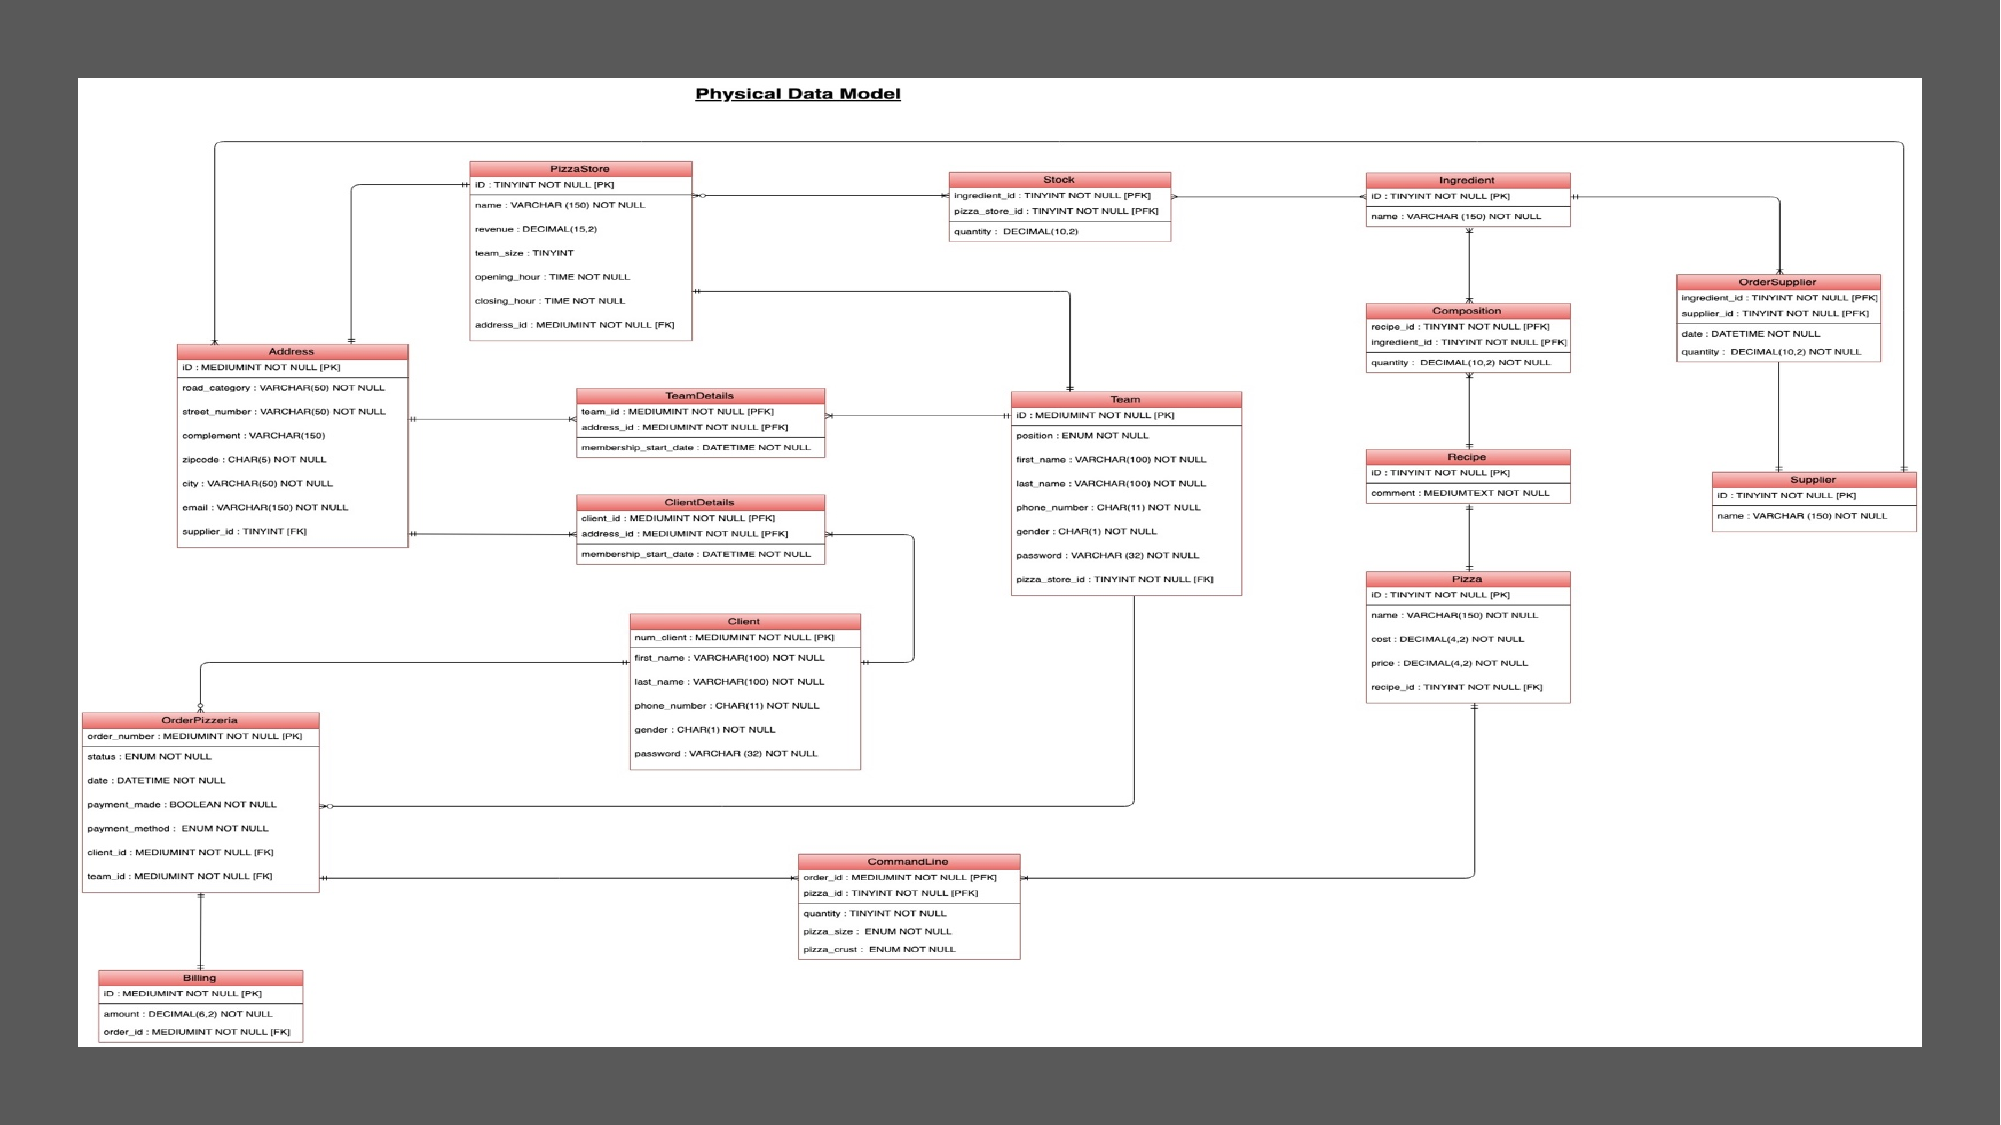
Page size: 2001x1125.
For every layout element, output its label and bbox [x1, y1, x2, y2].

list [78, 78, 1922, 1047]
text_box [0, 0, 2000, 1125]
